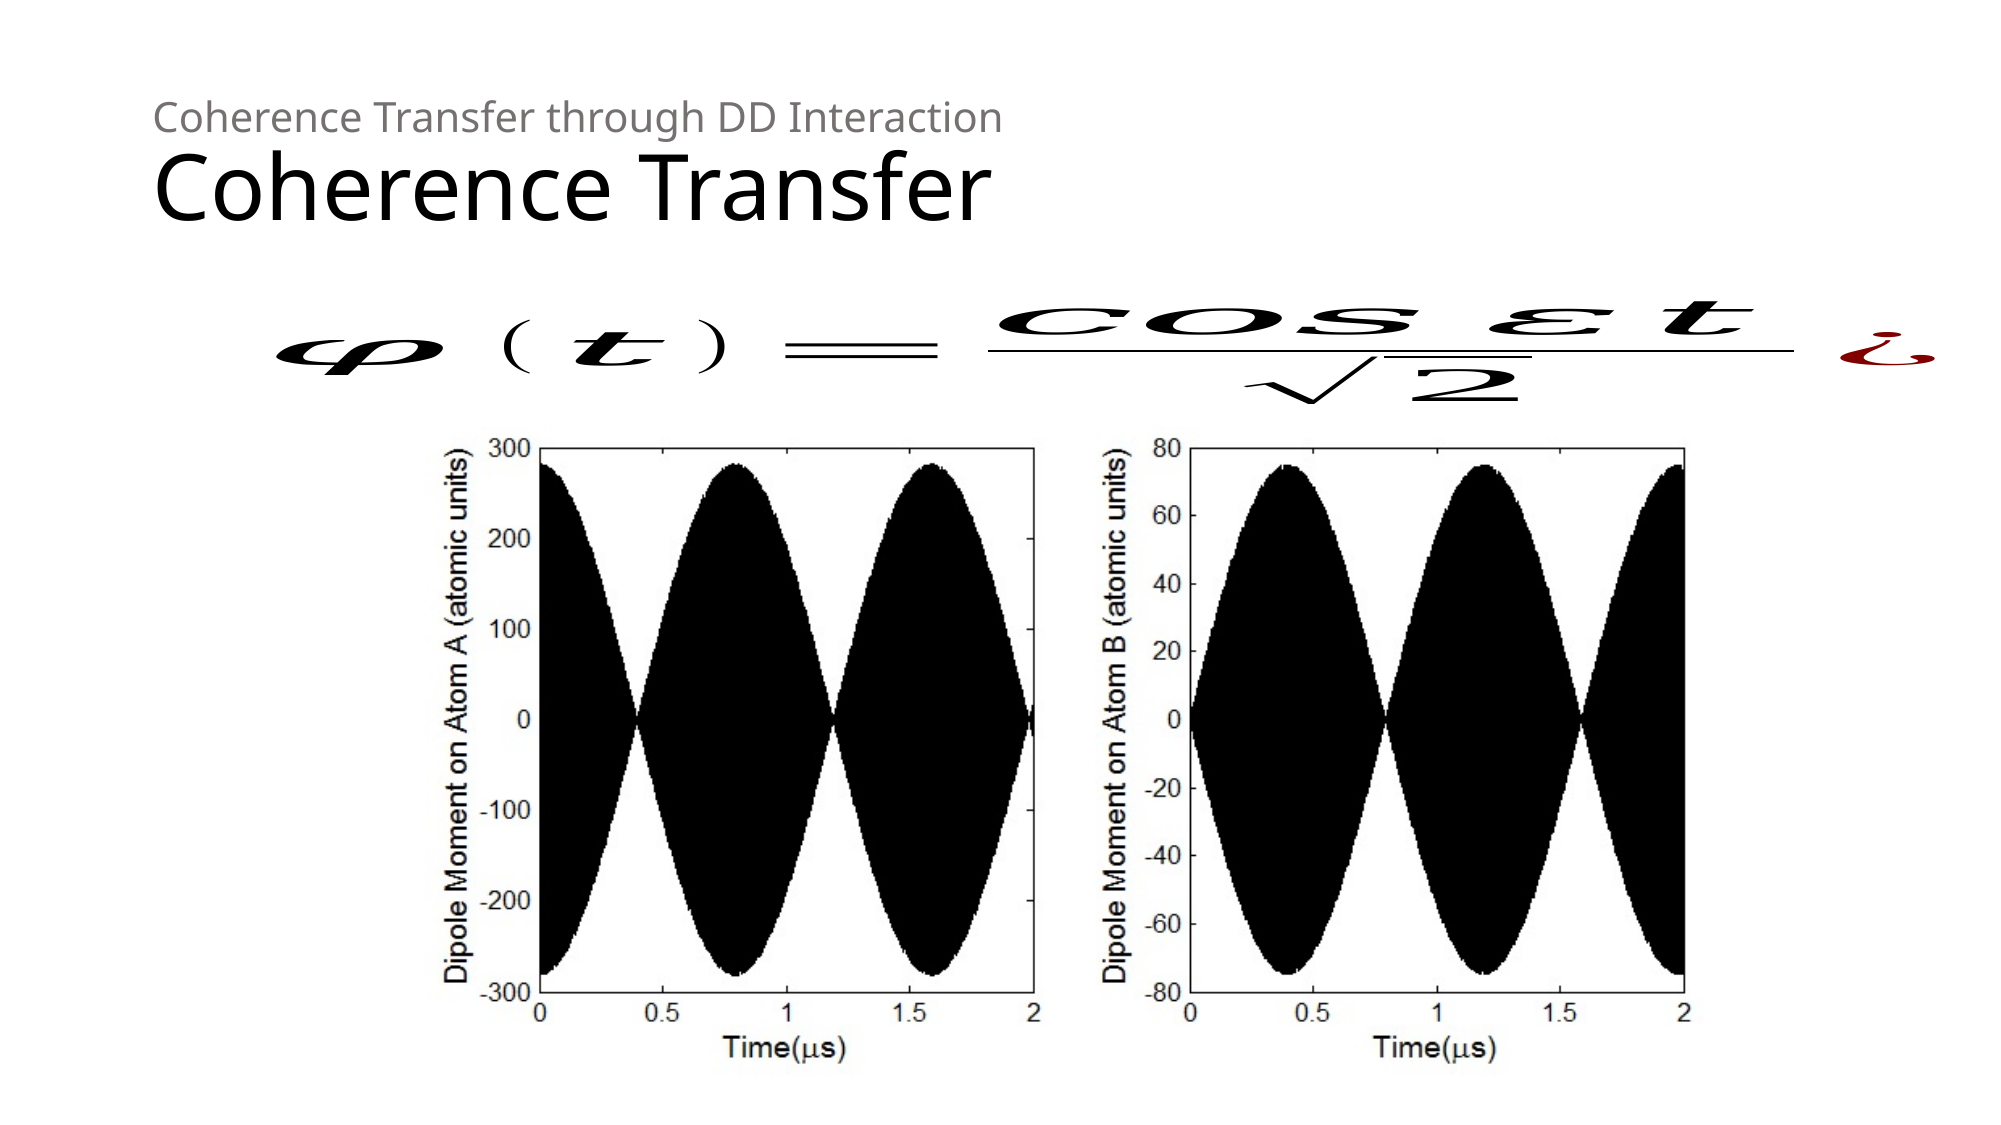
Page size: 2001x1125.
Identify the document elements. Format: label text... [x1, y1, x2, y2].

picture [425, 426, 1708, 1078]
title Coherence Transfer through DD Interaction Coherence Transfer [137, 59, 1863, 278]
